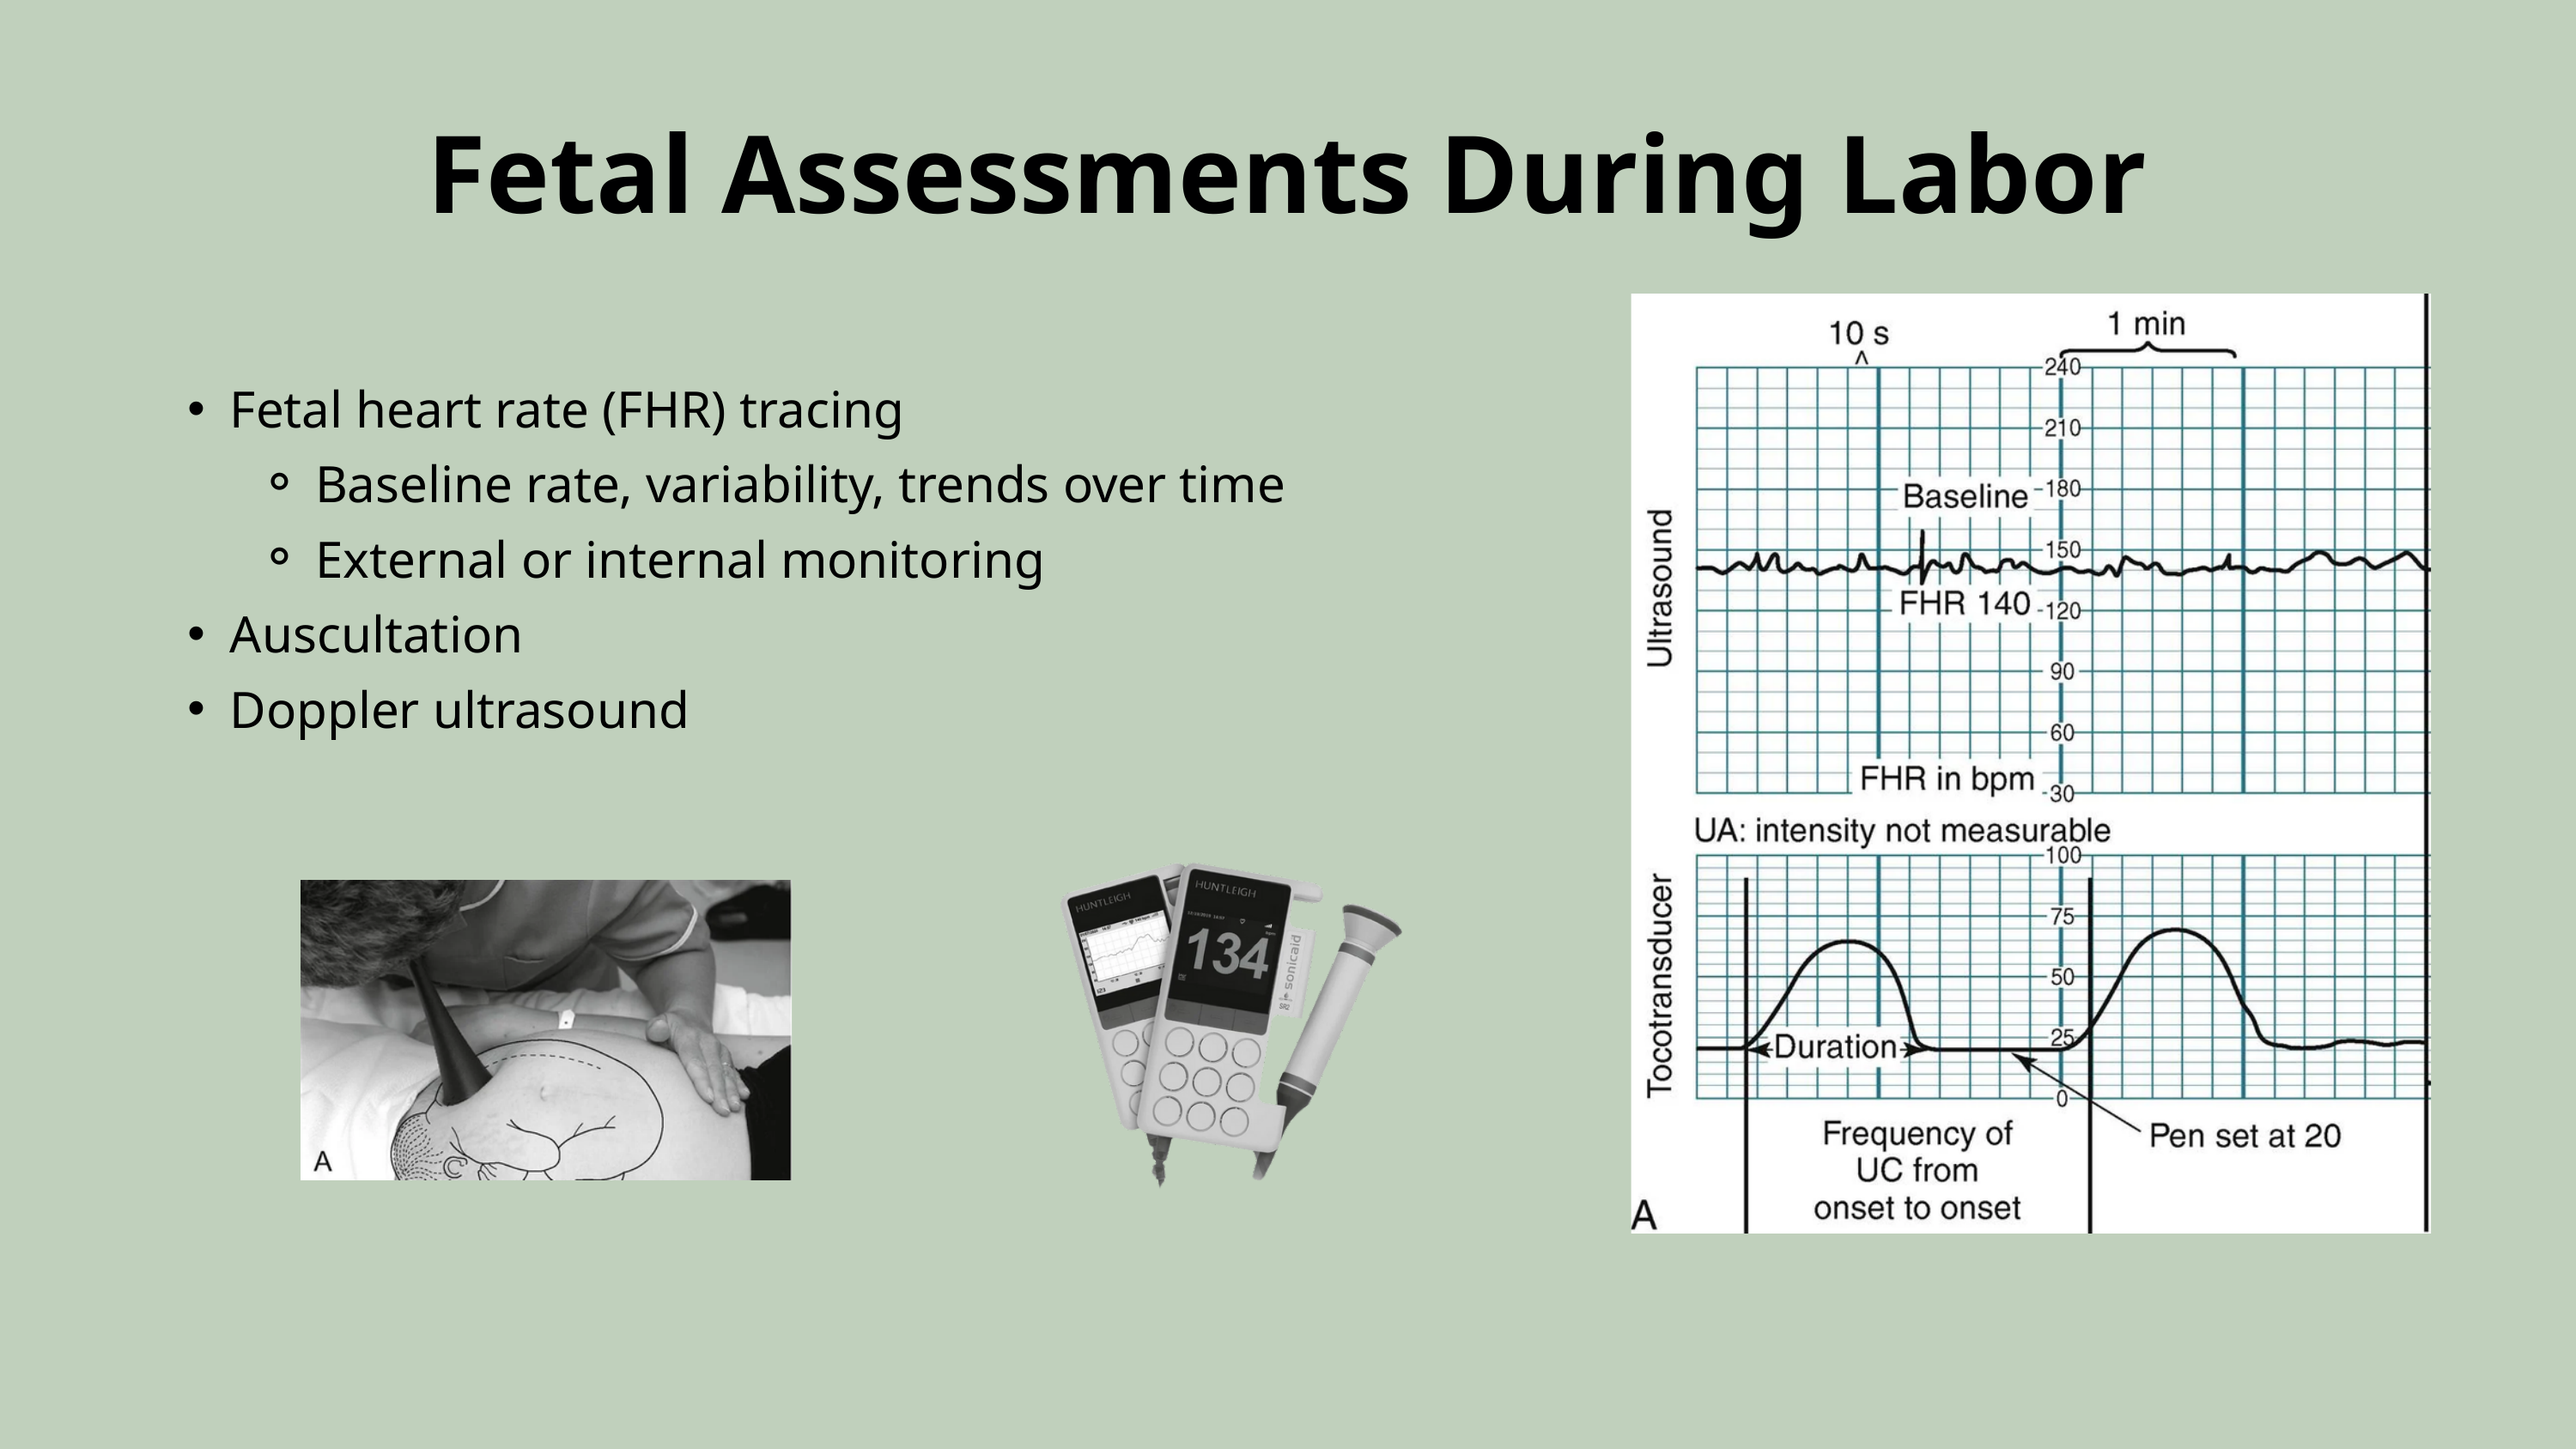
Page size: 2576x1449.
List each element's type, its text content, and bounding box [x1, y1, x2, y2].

text_box Fetal heart rate (FHR) tracing Baseline rate, variability, trends over time External or internal monitoring Auscultation Doppler ultrasound [144, 362, 1425, 738]
text_box [1631, 294, 2432, 1234]
text_box Fetal Assessments During Labor [161, 111, 2415, 235]
text_box [1060, 846, 1403, 1215]
text_box [301, 880, 793, 1180]
